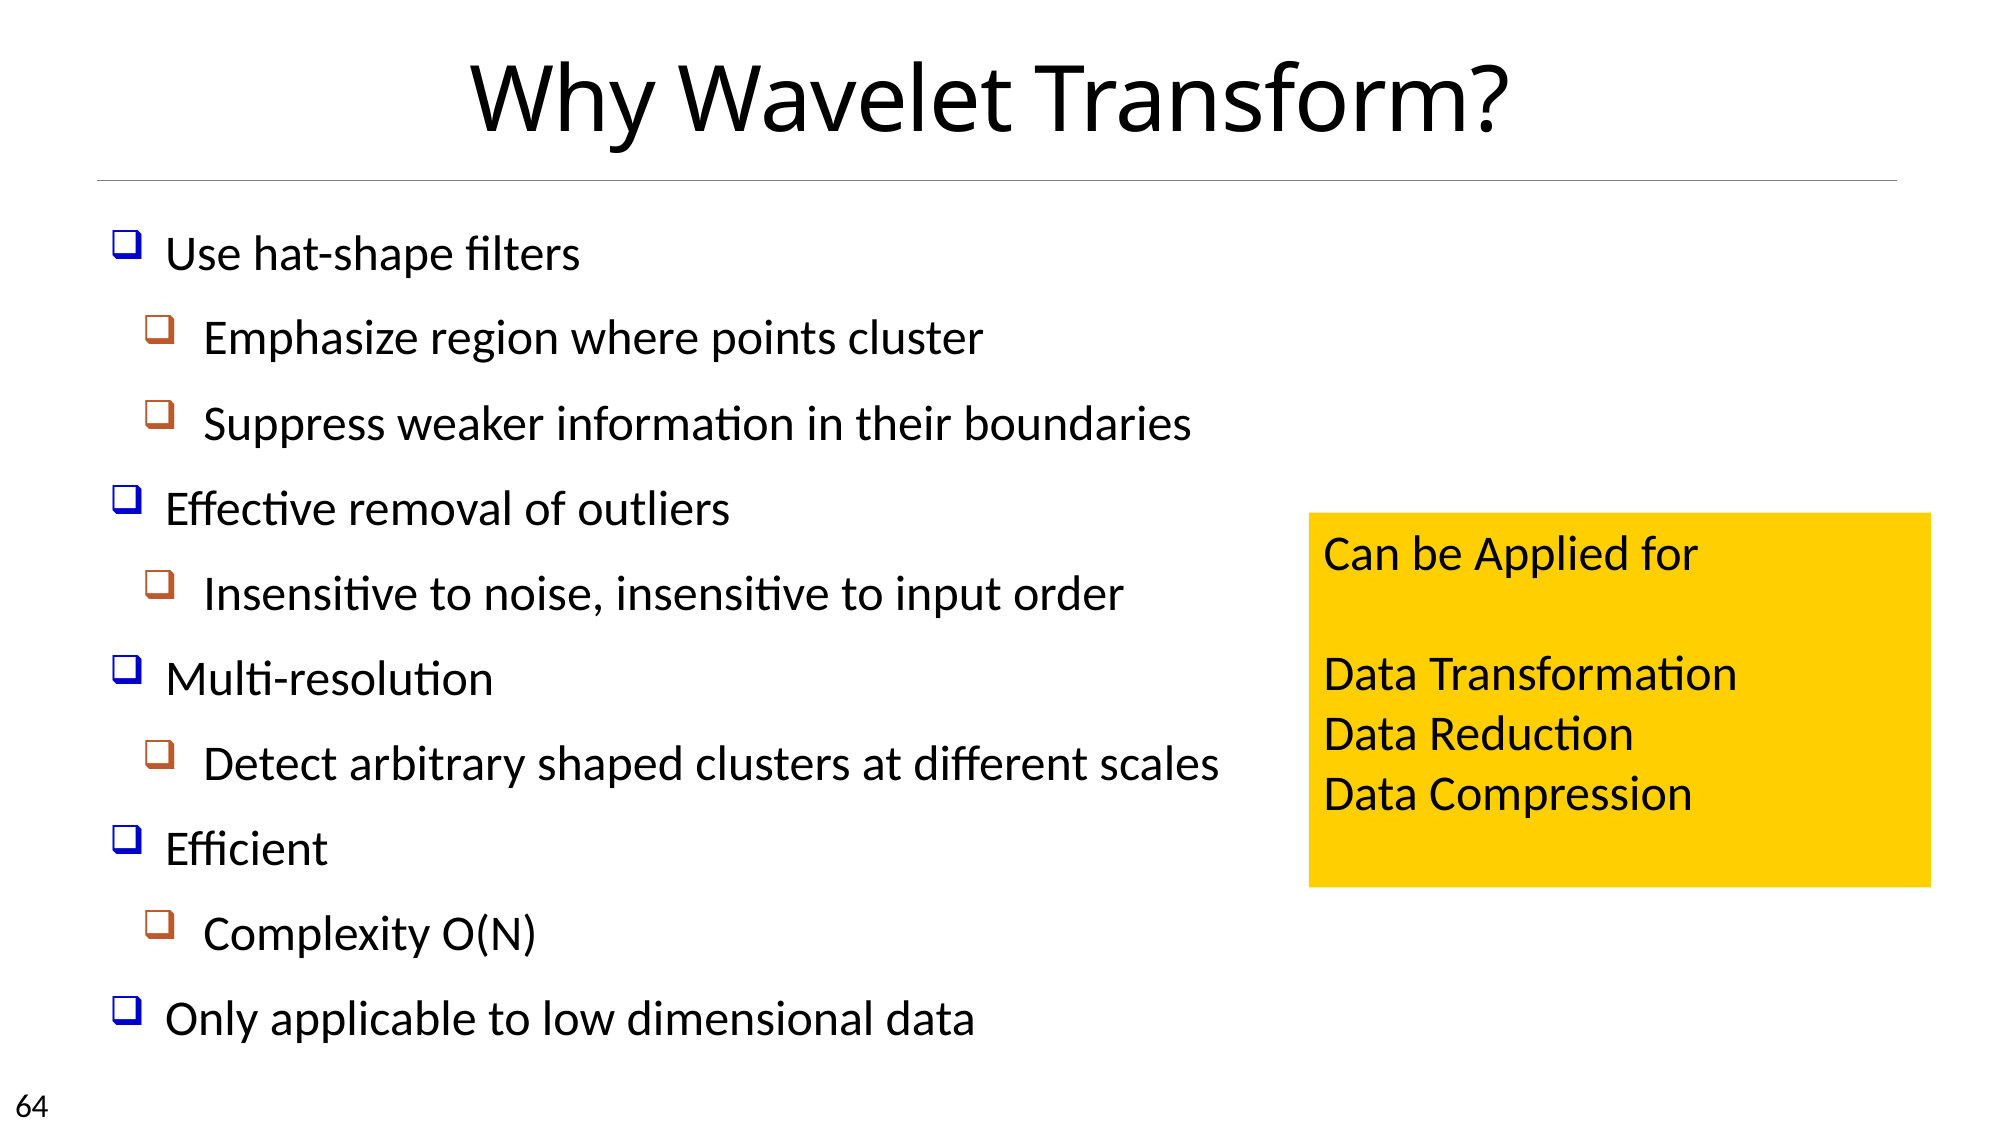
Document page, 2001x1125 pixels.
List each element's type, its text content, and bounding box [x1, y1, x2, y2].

text_box Can be Applied for Data Transformation Data Reduction Data Compression [1308, 512, 1932, 888]
title Why Wavelet Transform? [57, 47, 1923, 158]
list Use hat-shape filters Emphasize region where points cluster Suppress weaker information in their boundaries Effective removal of outliers Insensitive to noise, insensitive to input order Multi-resolution Detect arbitrary shaped clusters at different scales Efficient Complexity O(N) Only applicable to low dimensional data [94, 212, 1283, 1059]
